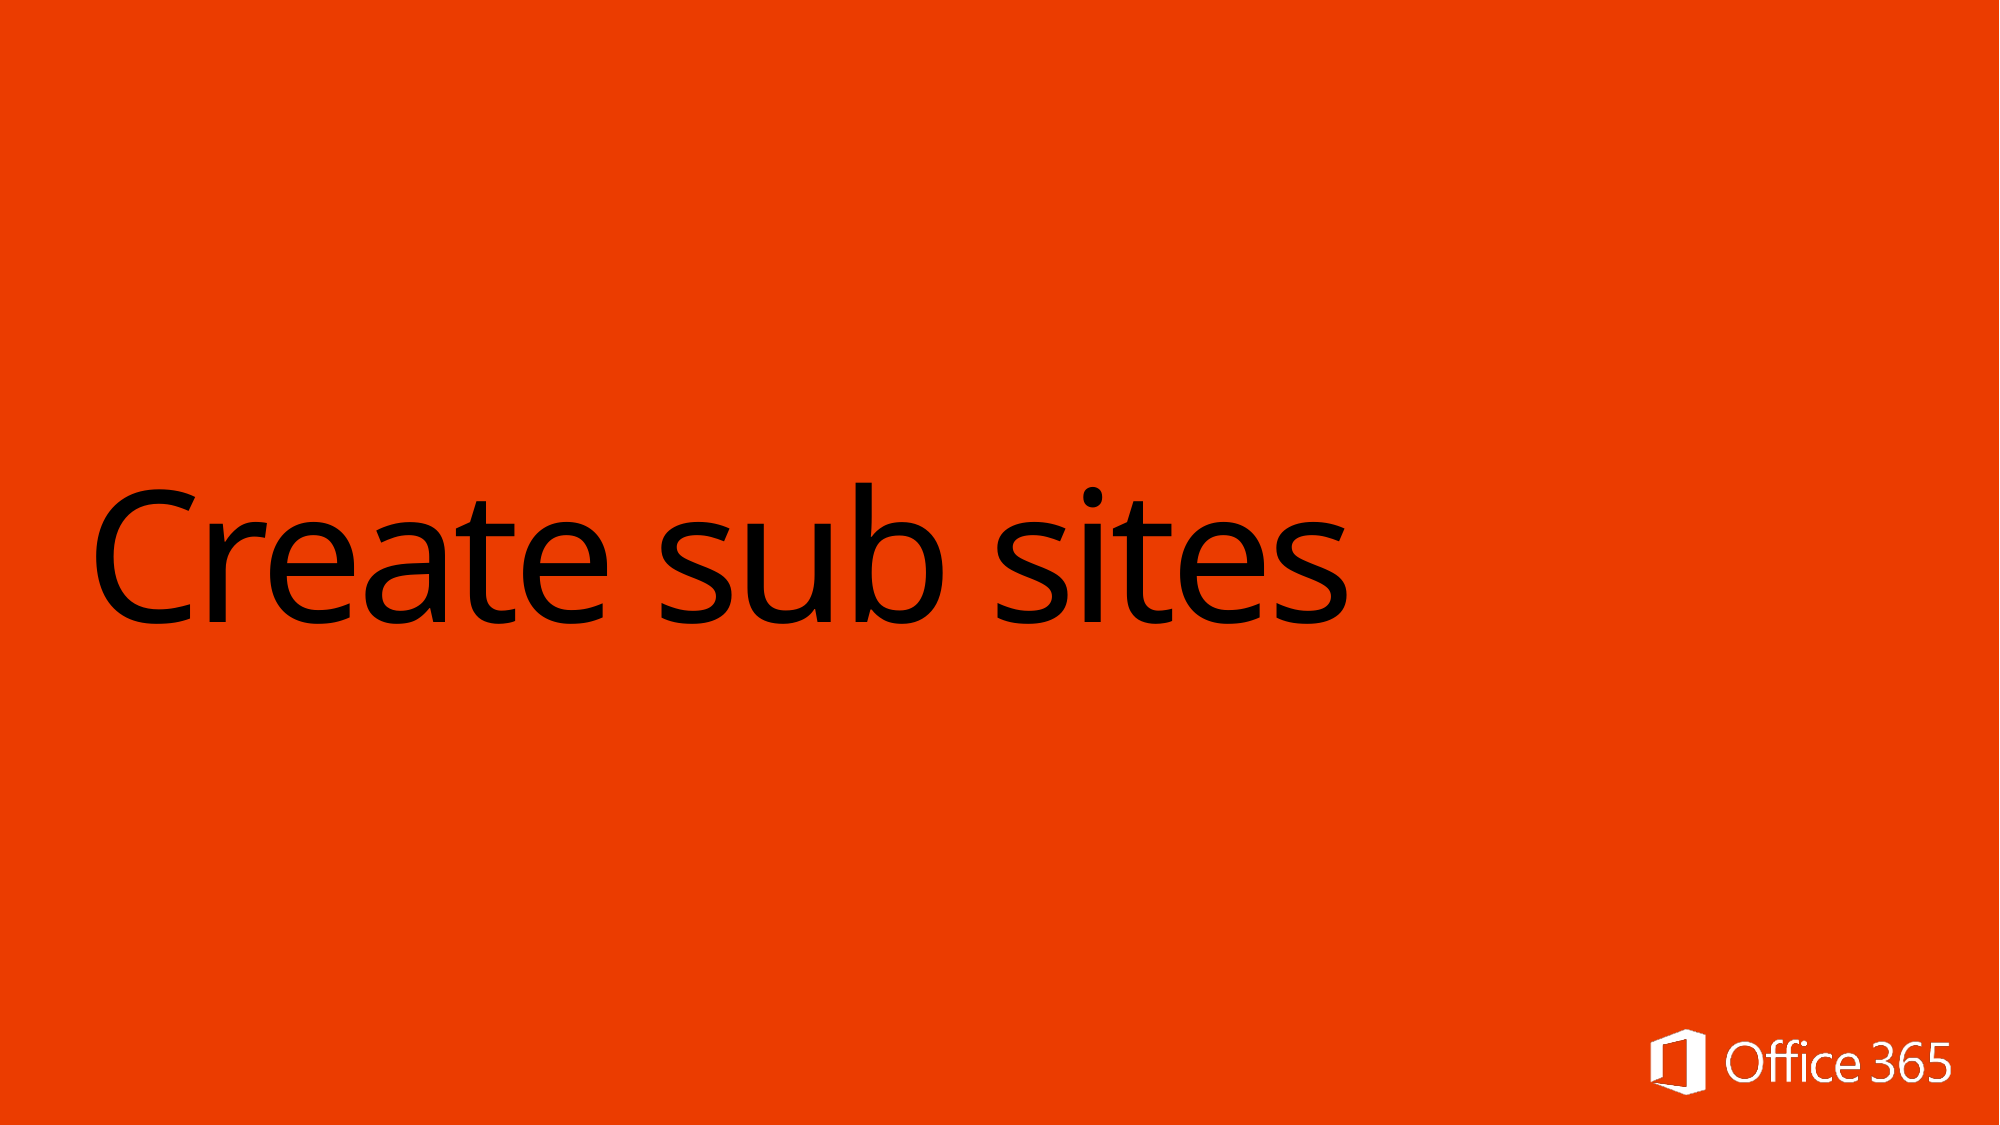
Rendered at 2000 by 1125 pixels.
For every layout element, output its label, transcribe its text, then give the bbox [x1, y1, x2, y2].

title Create sub sites [85, 462, 1914, 663]
picture [1622, 1000, 1978, 1124]
